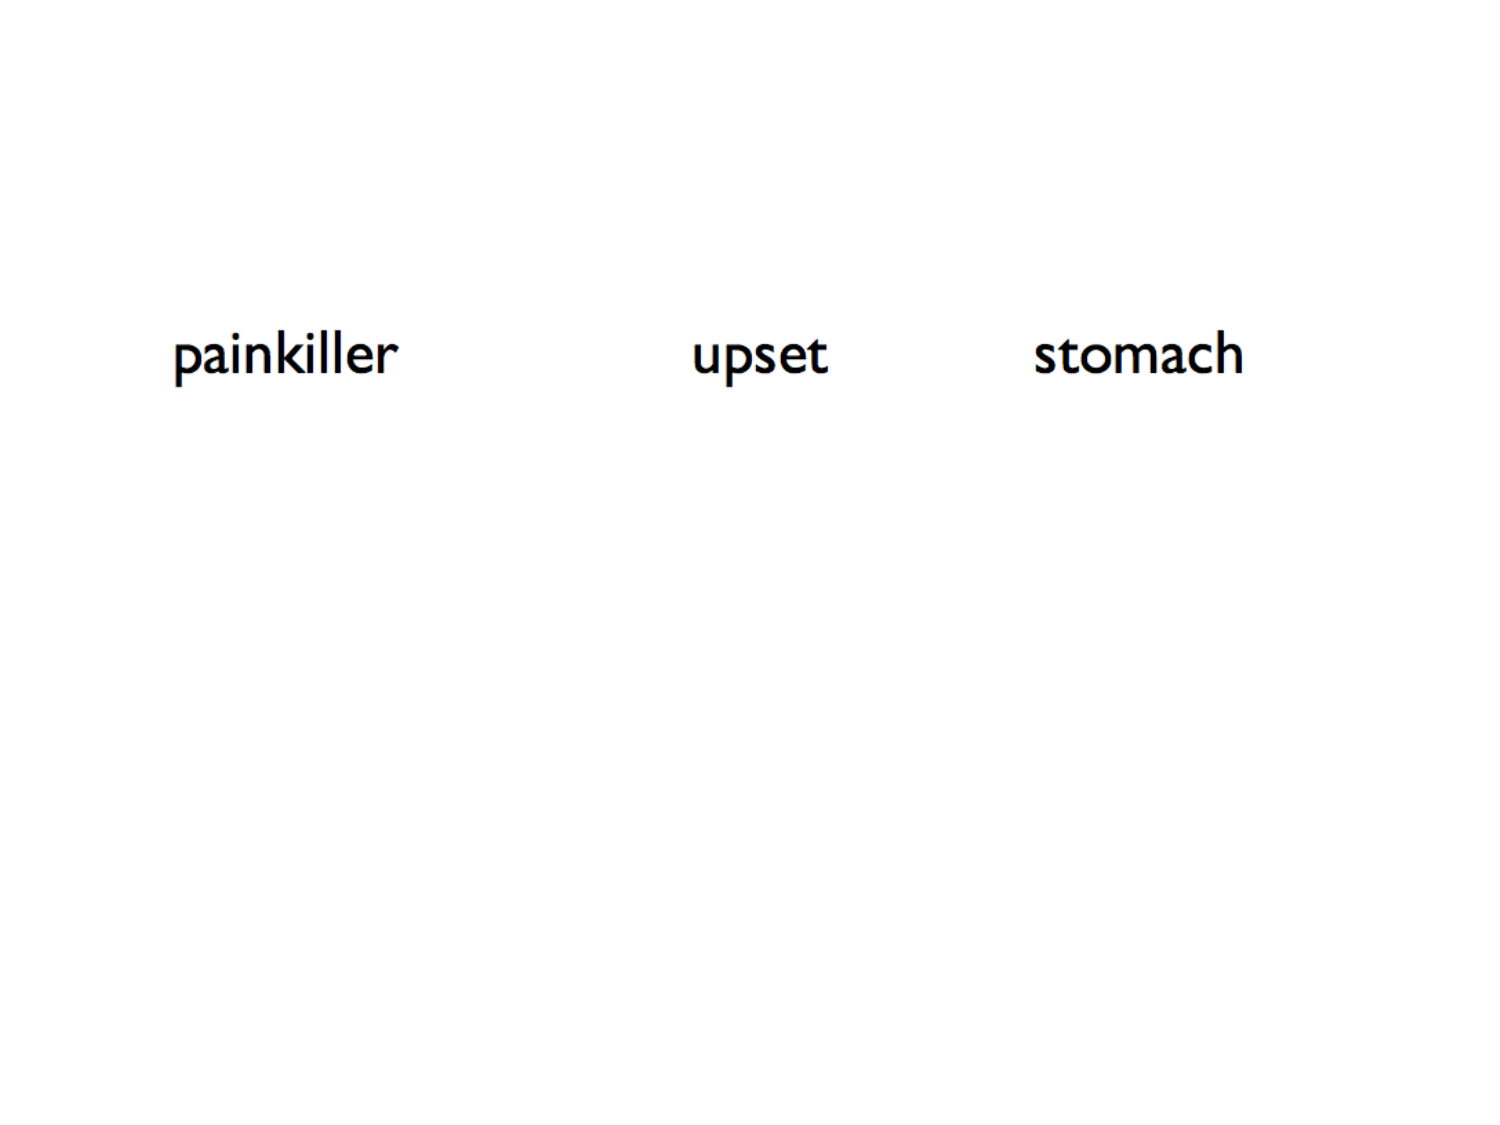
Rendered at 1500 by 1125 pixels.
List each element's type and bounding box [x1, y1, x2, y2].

picture [0, 230, 1500, 894]
